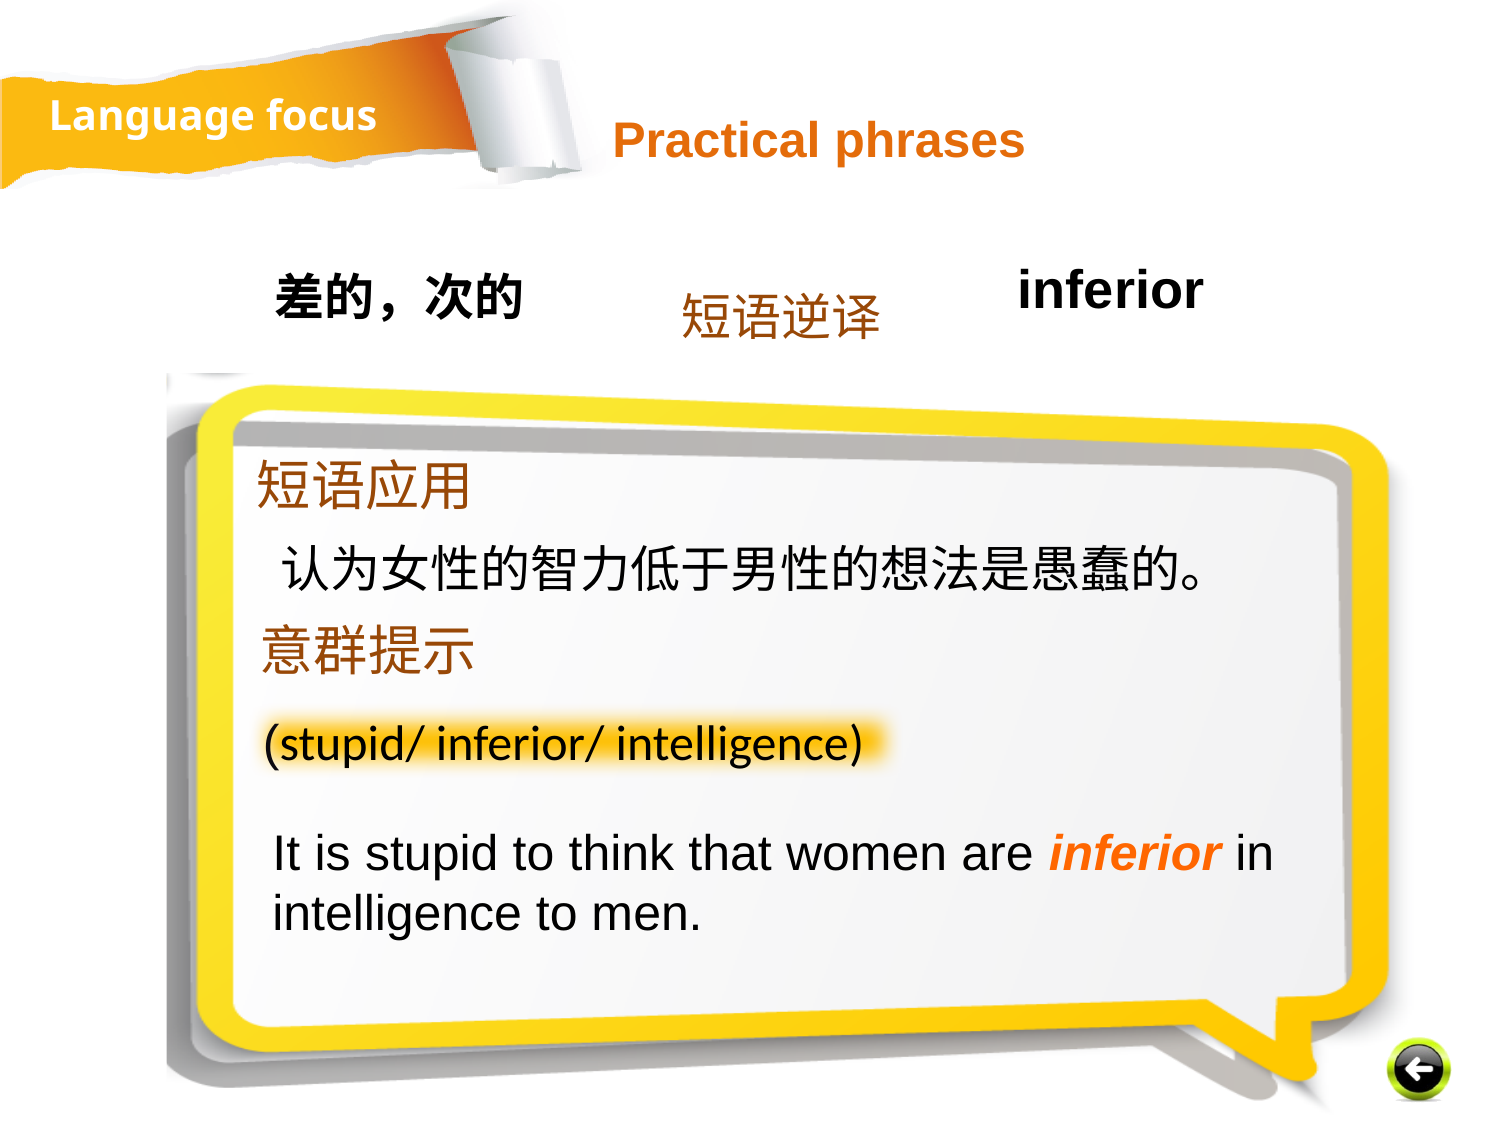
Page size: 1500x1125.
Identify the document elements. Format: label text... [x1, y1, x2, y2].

text_box 差的，次的 [259, 257, 692, 333]
text_box inferior [867, 247, 1355, 327]
picture [0, 0, 621, 190]
text_box Practical phrases [625, 99, 1159, 175]
picture [166, 372, 1454, 1116]
text_box 短语逆译 [666, 277, 938, 353]
